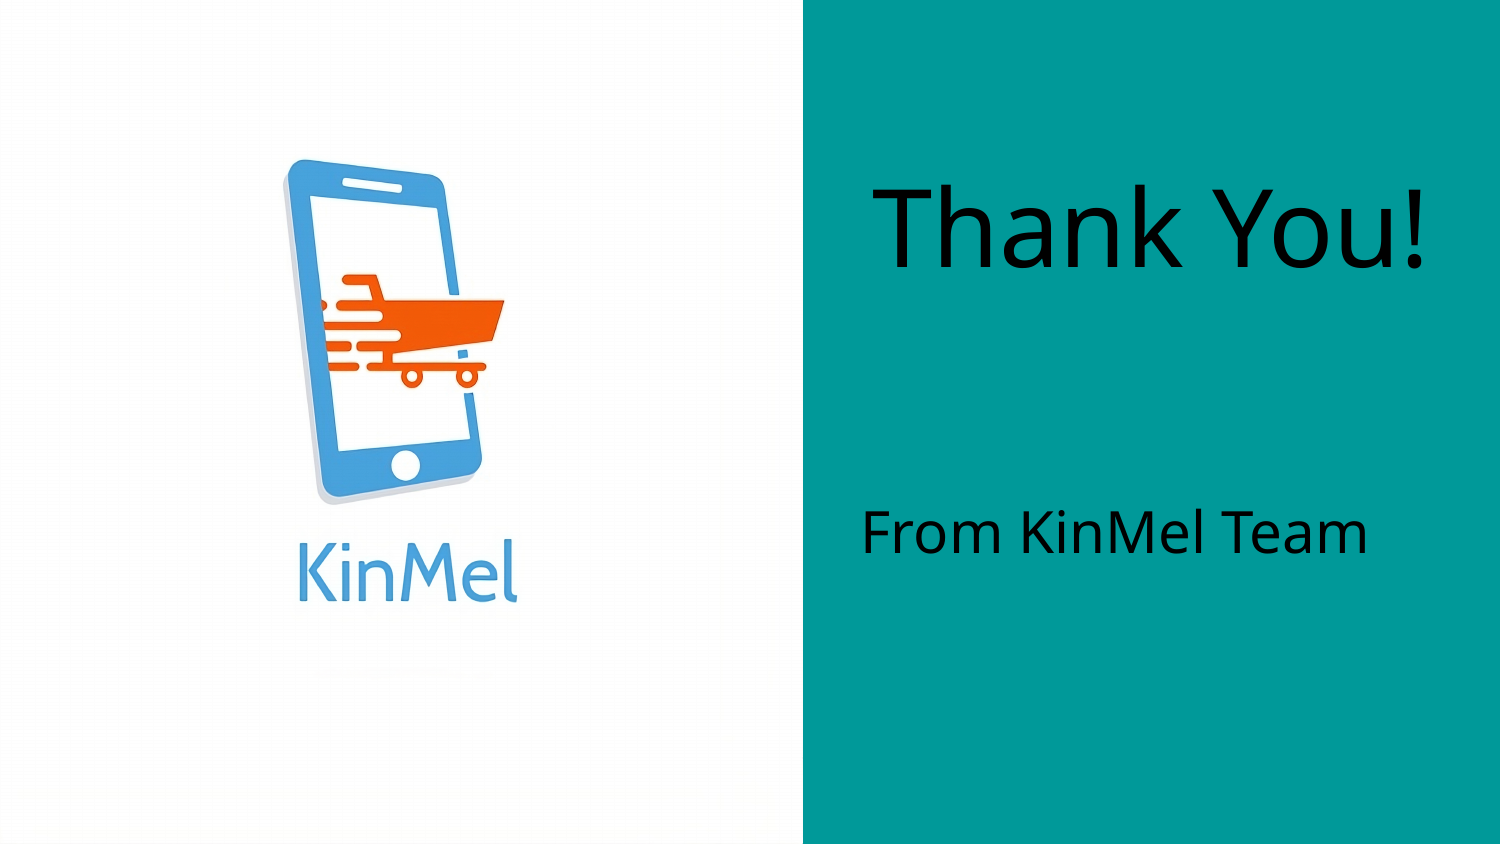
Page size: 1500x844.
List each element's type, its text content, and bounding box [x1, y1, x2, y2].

title Thank You! [851, 152, 1451, 304]
subtitle From KinMel Team [815, 479, 1415, 587]
picture [0, 0, 803, 844]
